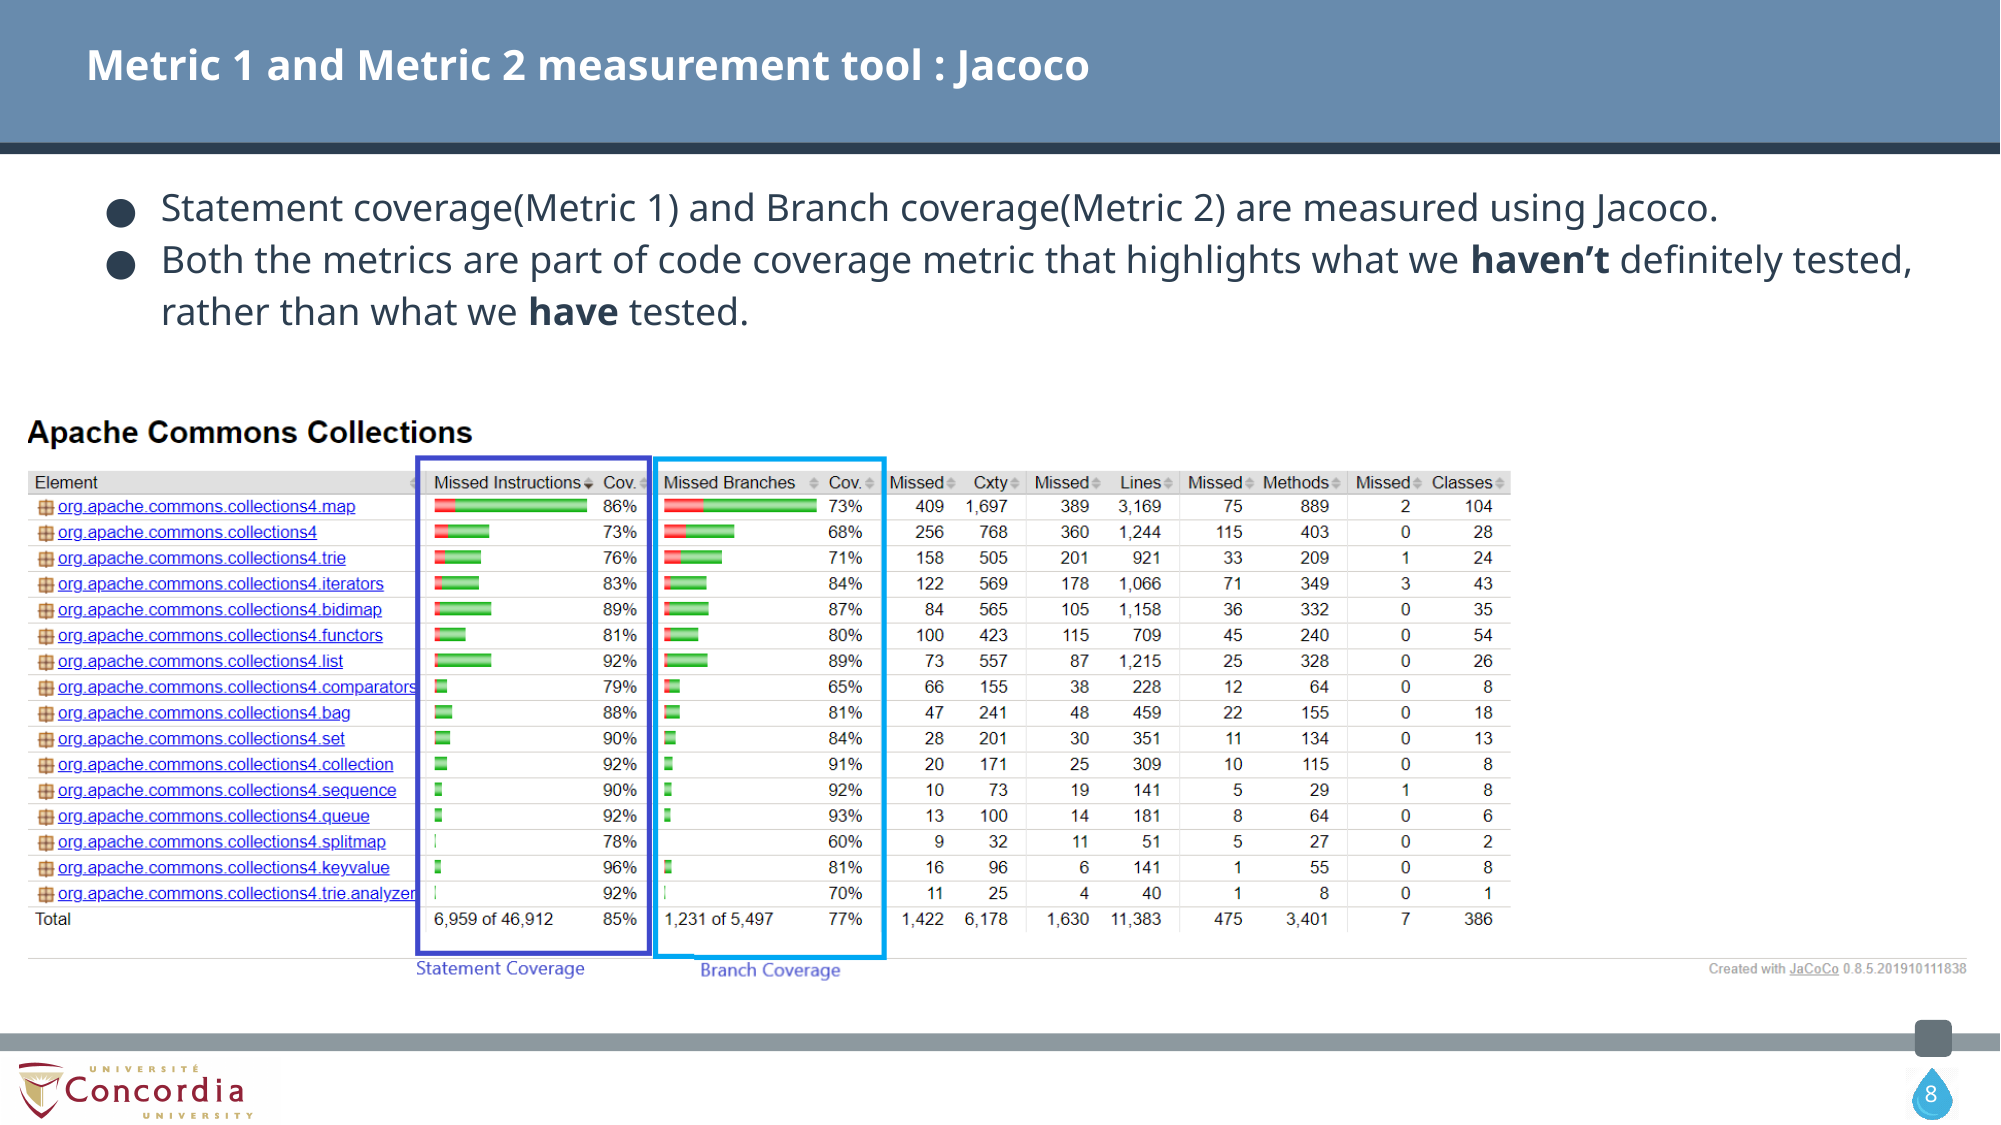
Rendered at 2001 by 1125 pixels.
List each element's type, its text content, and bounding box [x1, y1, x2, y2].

title Metric 1 and Metric 2 measurement tool : Jacoco [70, 2, 1932, 133]
list Statement coverage(Metric 1) and Branch coverage(Metric 2) are measured using Jacoco. Both the metrics are part of code coverage metric that highlights what we haven’t definitely tested, rather than what we have tested. [70, 170, 1932, 408]
slide_number ‹#› [1885, 1062, 1978, 1125]
picture [28, 410, 1972, 991]
picture [1, 1057, 281, 1125]
